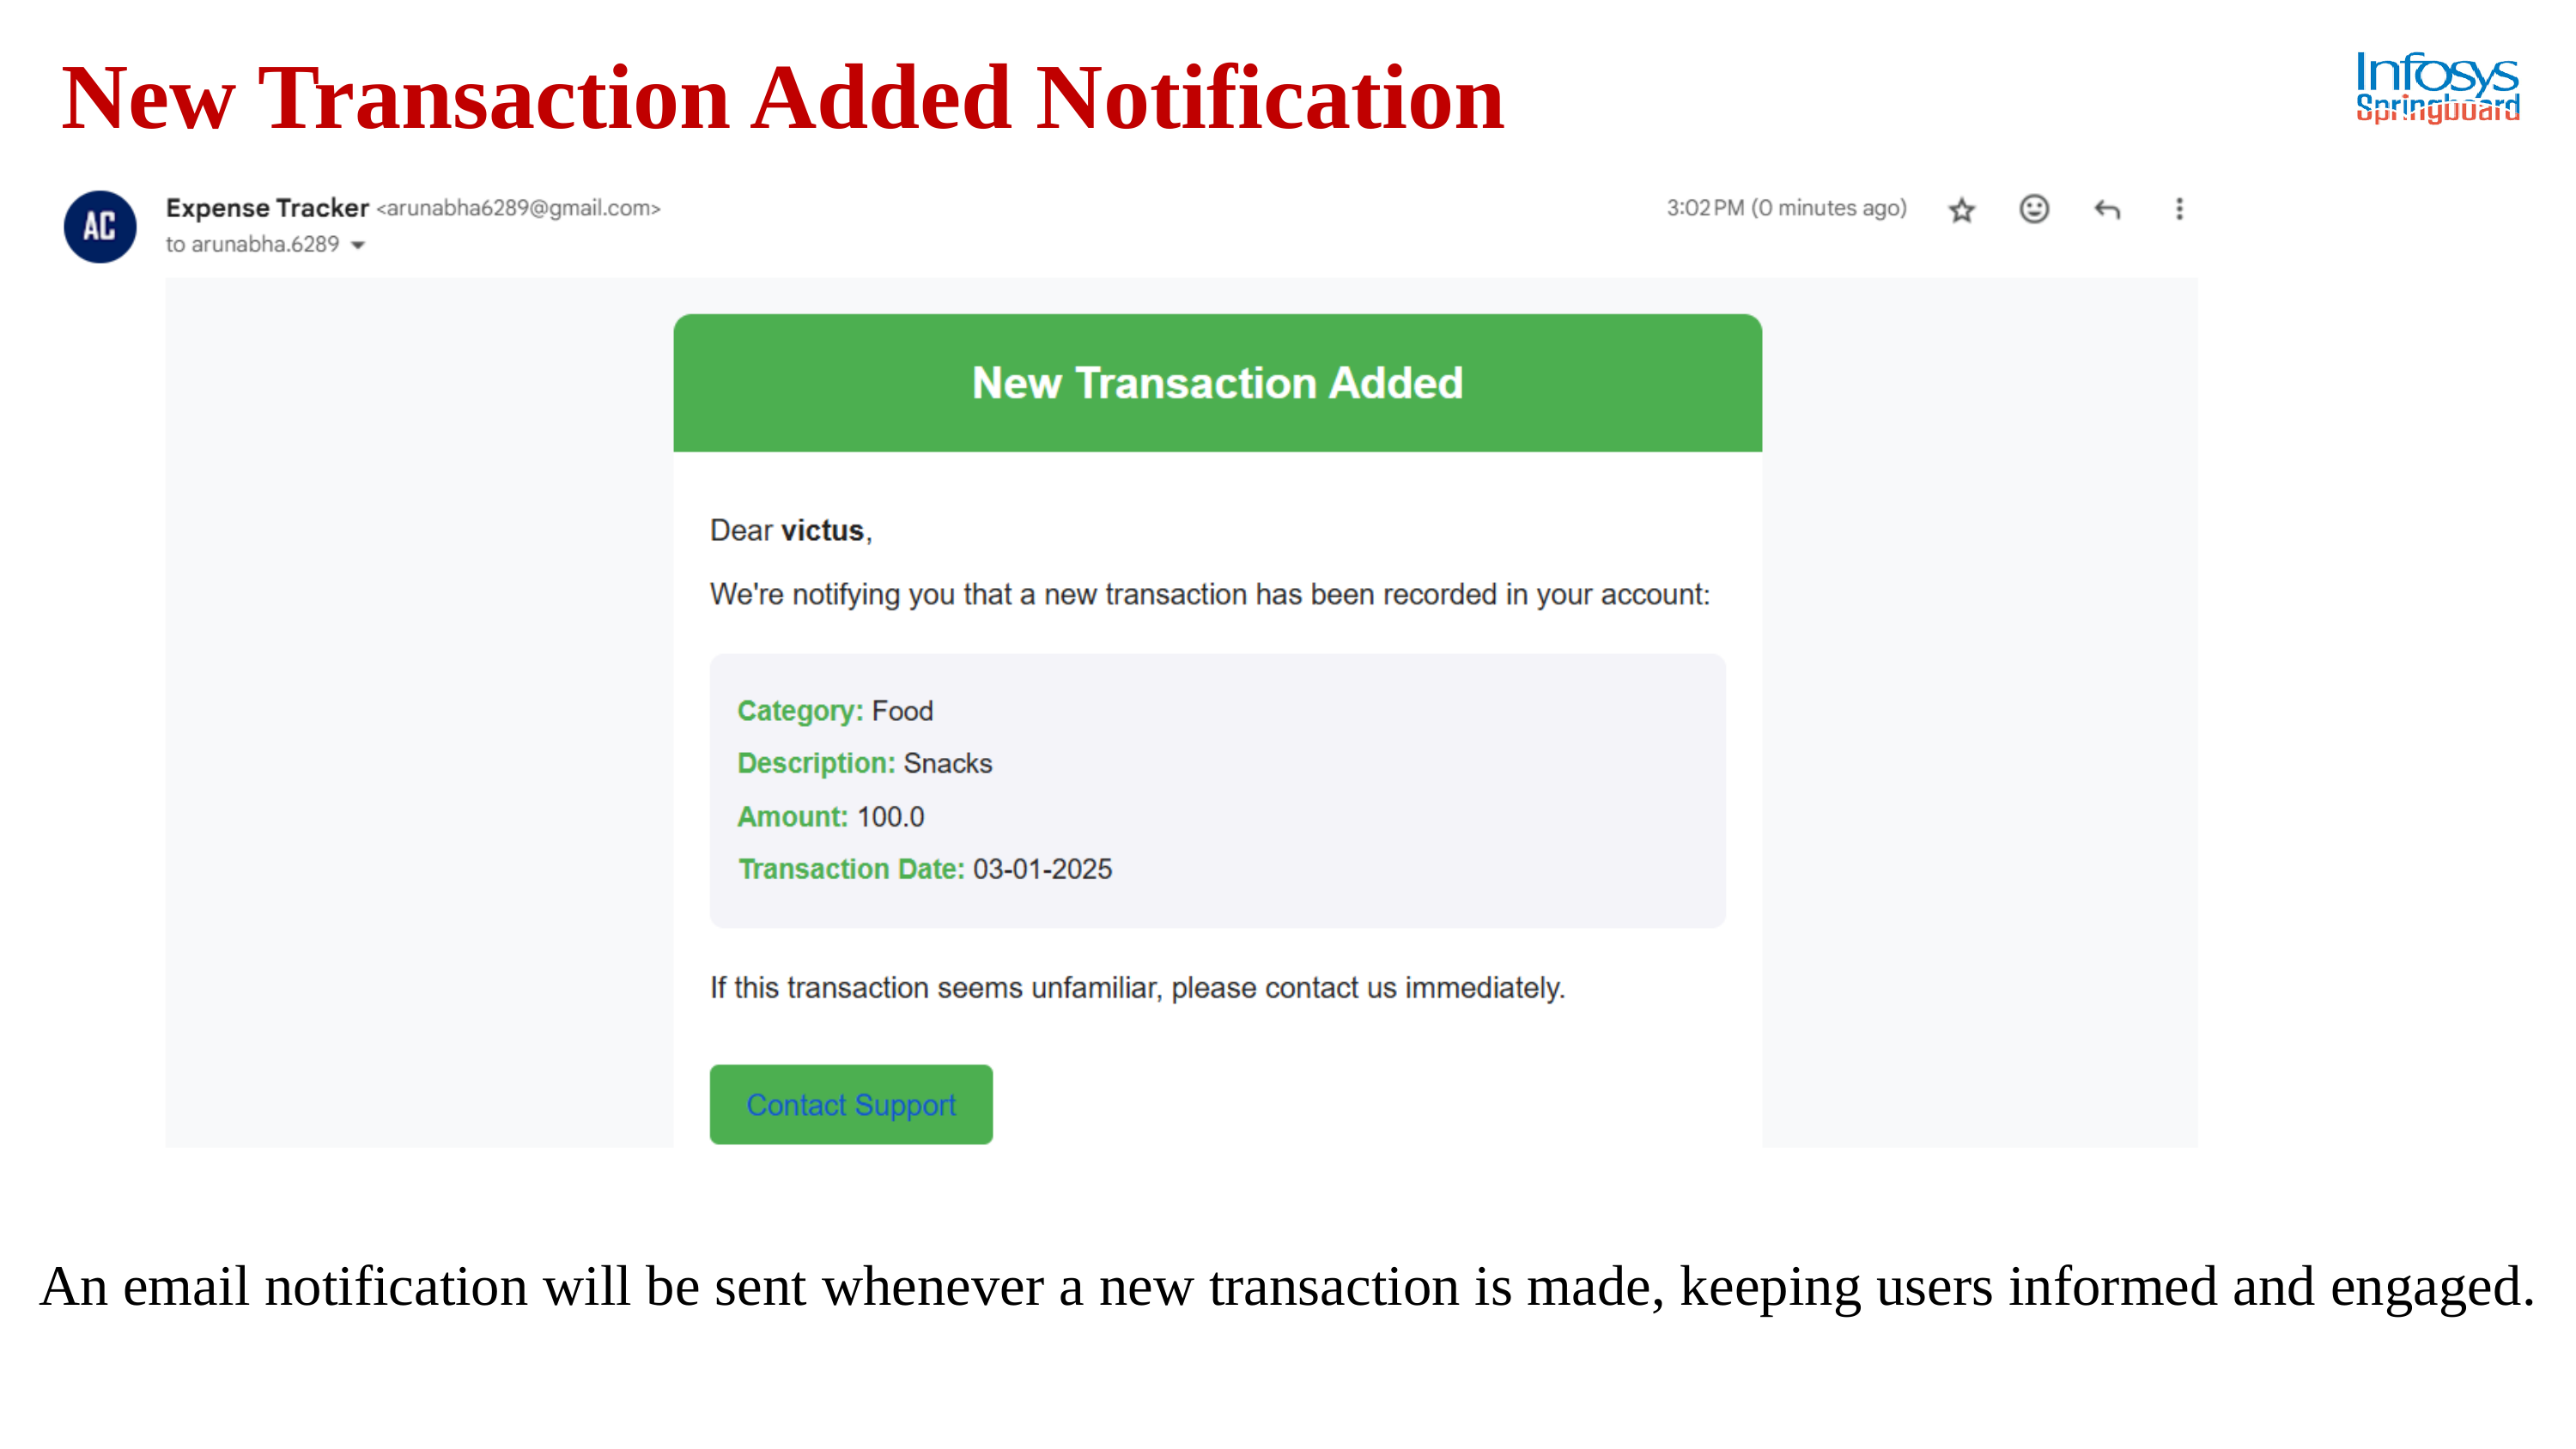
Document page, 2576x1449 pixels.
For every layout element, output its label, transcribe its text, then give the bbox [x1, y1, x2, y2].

text_box New Transaction Added Notification [48, 28, 1588, 154]
text_box An email notification will be sent whenever a new transaction is made, keeping users informed and engaged. [26, 1241, 2576, 1324]
picture [49, 165, 2217, 1148]
picture [2318, 5, 2555, 179]
